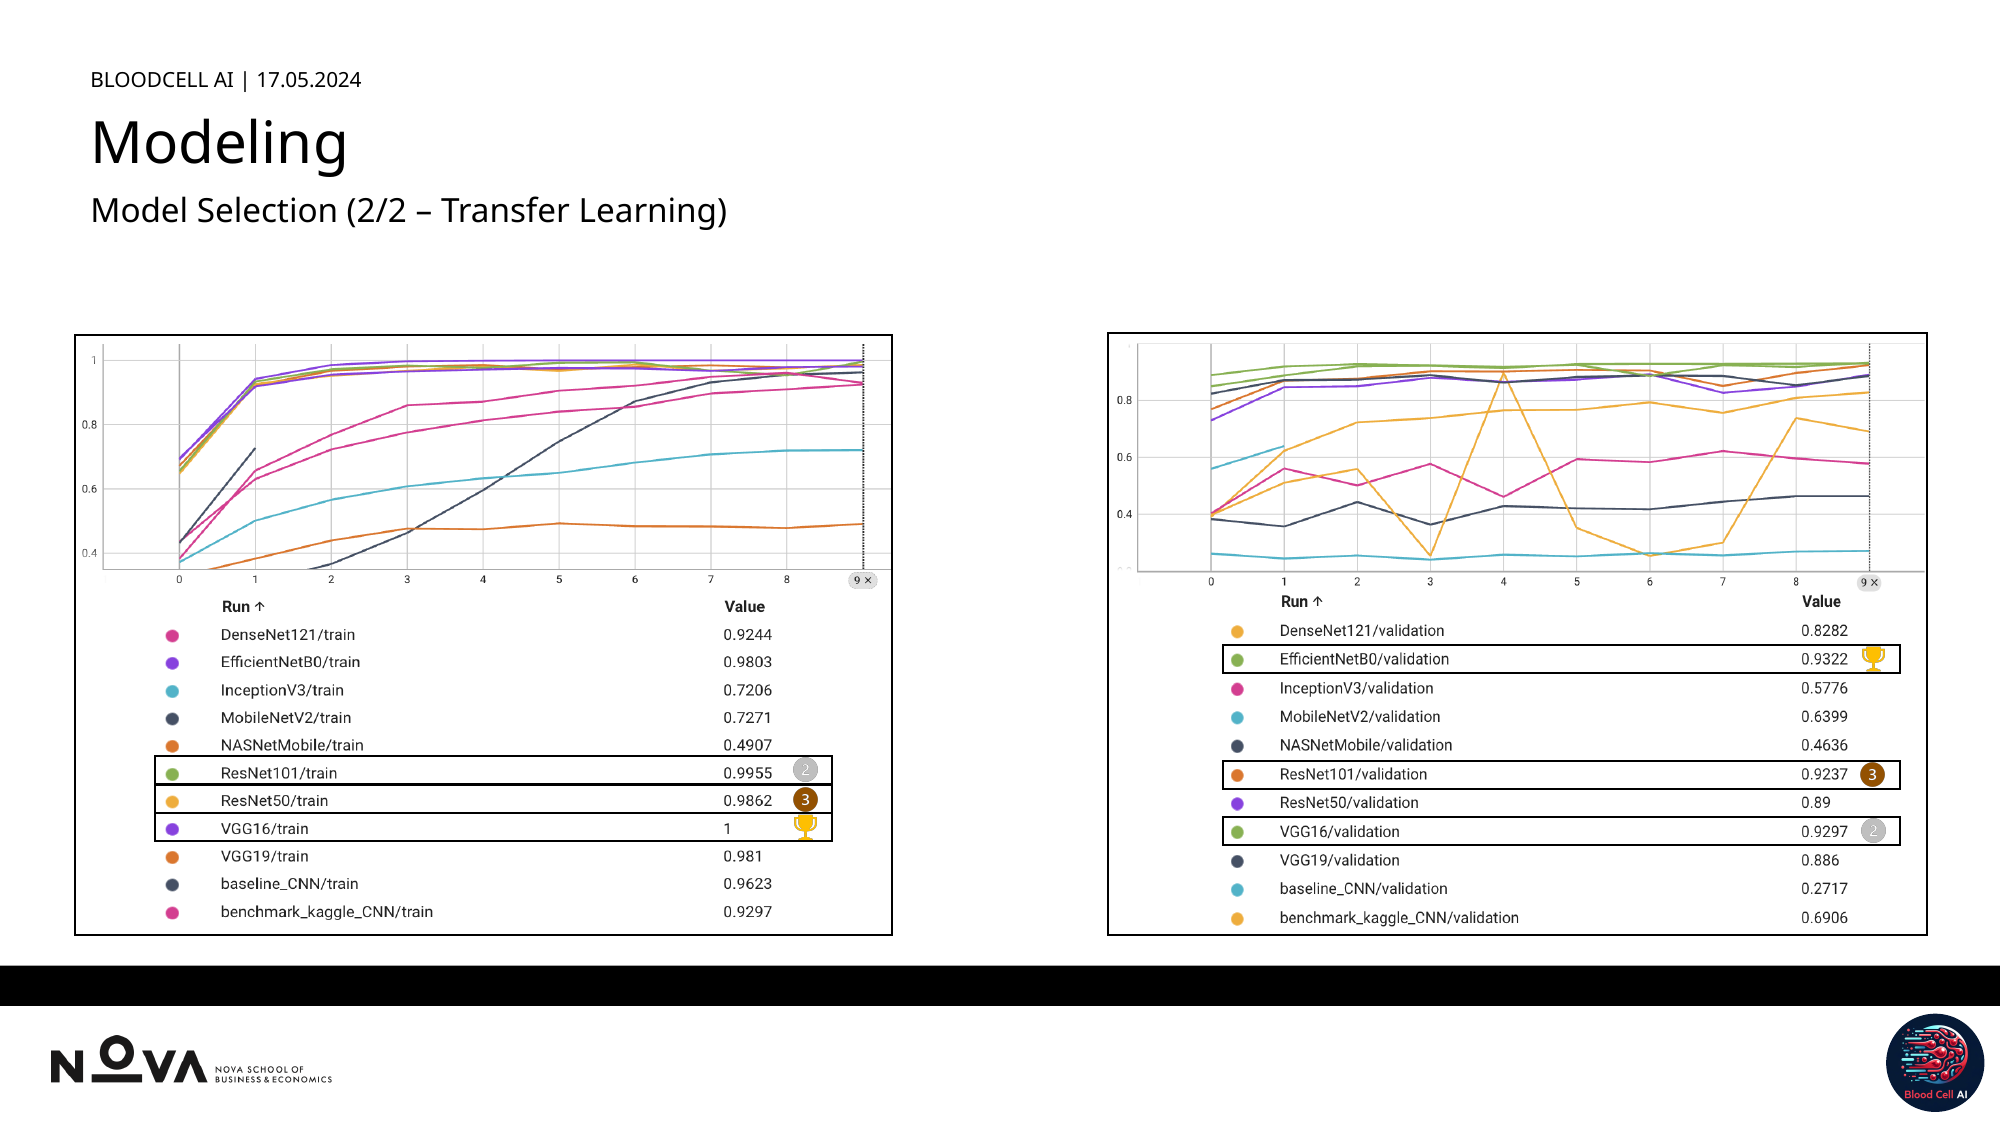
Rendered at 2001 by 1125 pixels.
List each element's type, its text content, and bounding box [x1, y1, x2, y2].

picture [1886, 1013, 1985, 1112]
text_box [72, 334, 893, 936]
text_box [1222, 643, 1900, 675]
list Model Selection (2/2 – Transfer Learning) [75, 189, 1925, 231]
list Modeling [75, 111, 1925, 178]
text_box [154, 783, 833, 815]
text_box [1222, 759, 1900, 790]
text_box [154, 754, 833, 783]
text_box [1223, 815, 1901, 846]
picture [51, 1035, 332, 1083]
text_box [154, 815, 833, 843]
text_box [1107, 332, 1928, 936]
